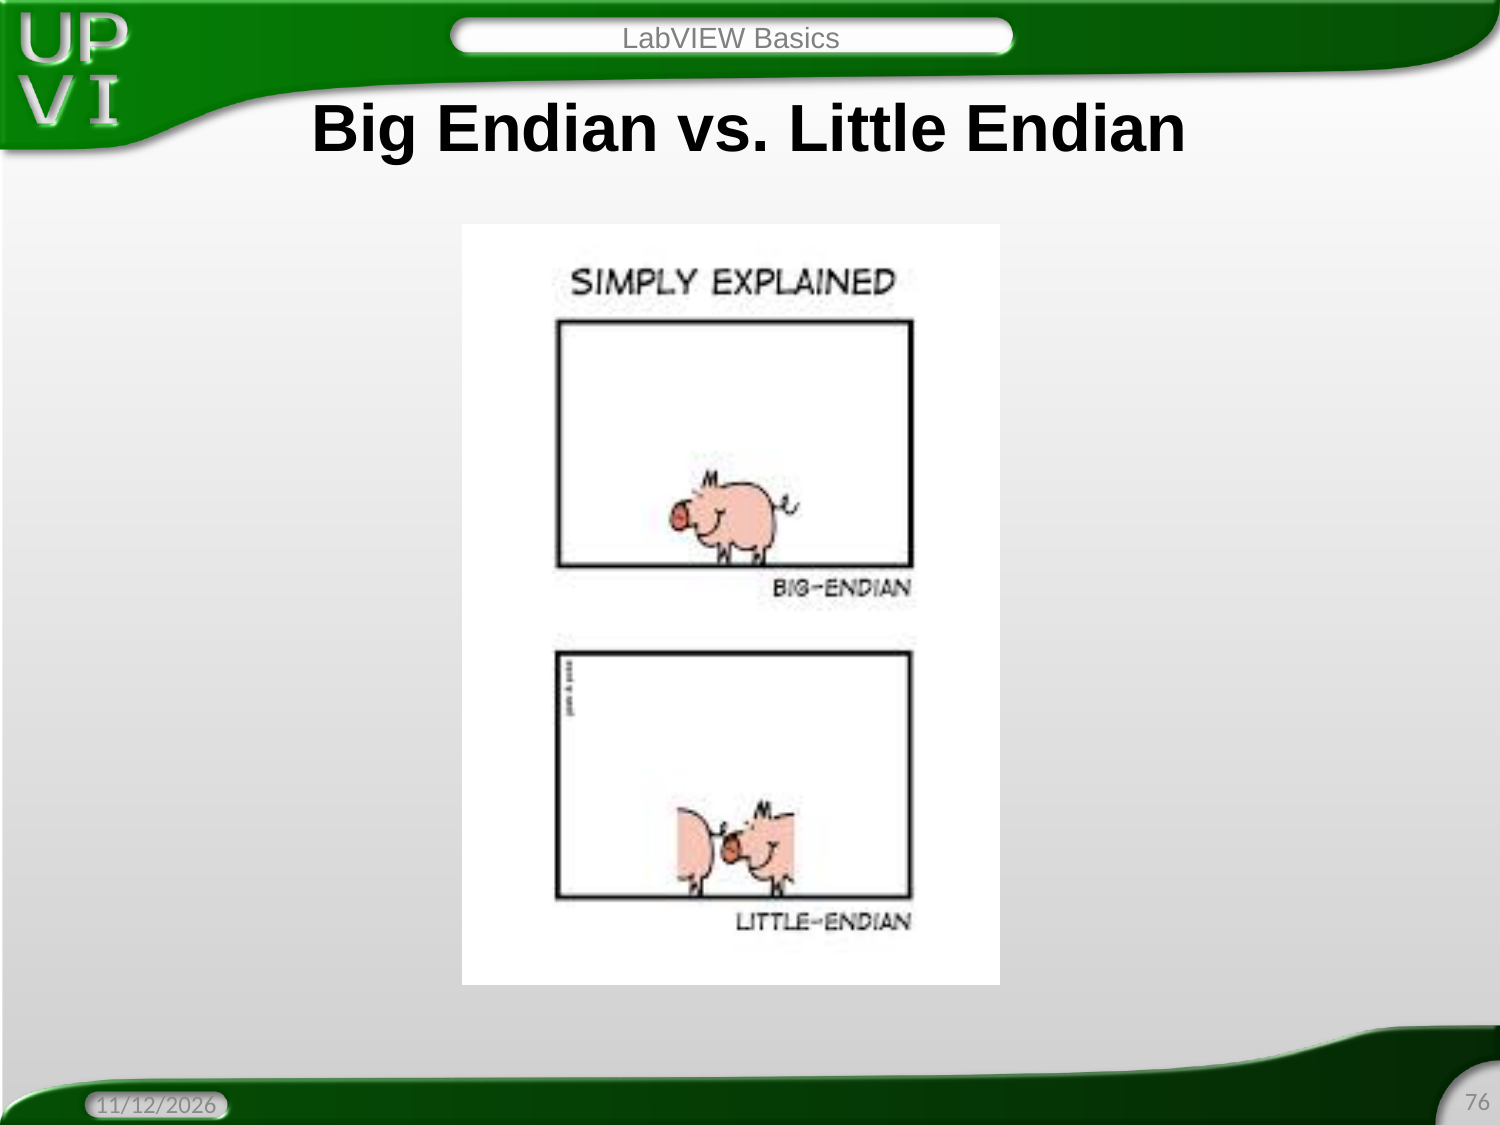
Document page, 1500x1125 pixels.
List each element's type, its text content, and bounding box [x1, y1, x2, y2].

footer LabVIEW Basics [450, 6, 1013, 67]
slide_number 76 [1155, 1069, 1500, 1125]
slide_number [75, 1073, 238, 1125]
title Big Endian vs. Little Endian [75, 75, 1425, 175]
picture [0, 0, 1500, 1125]
